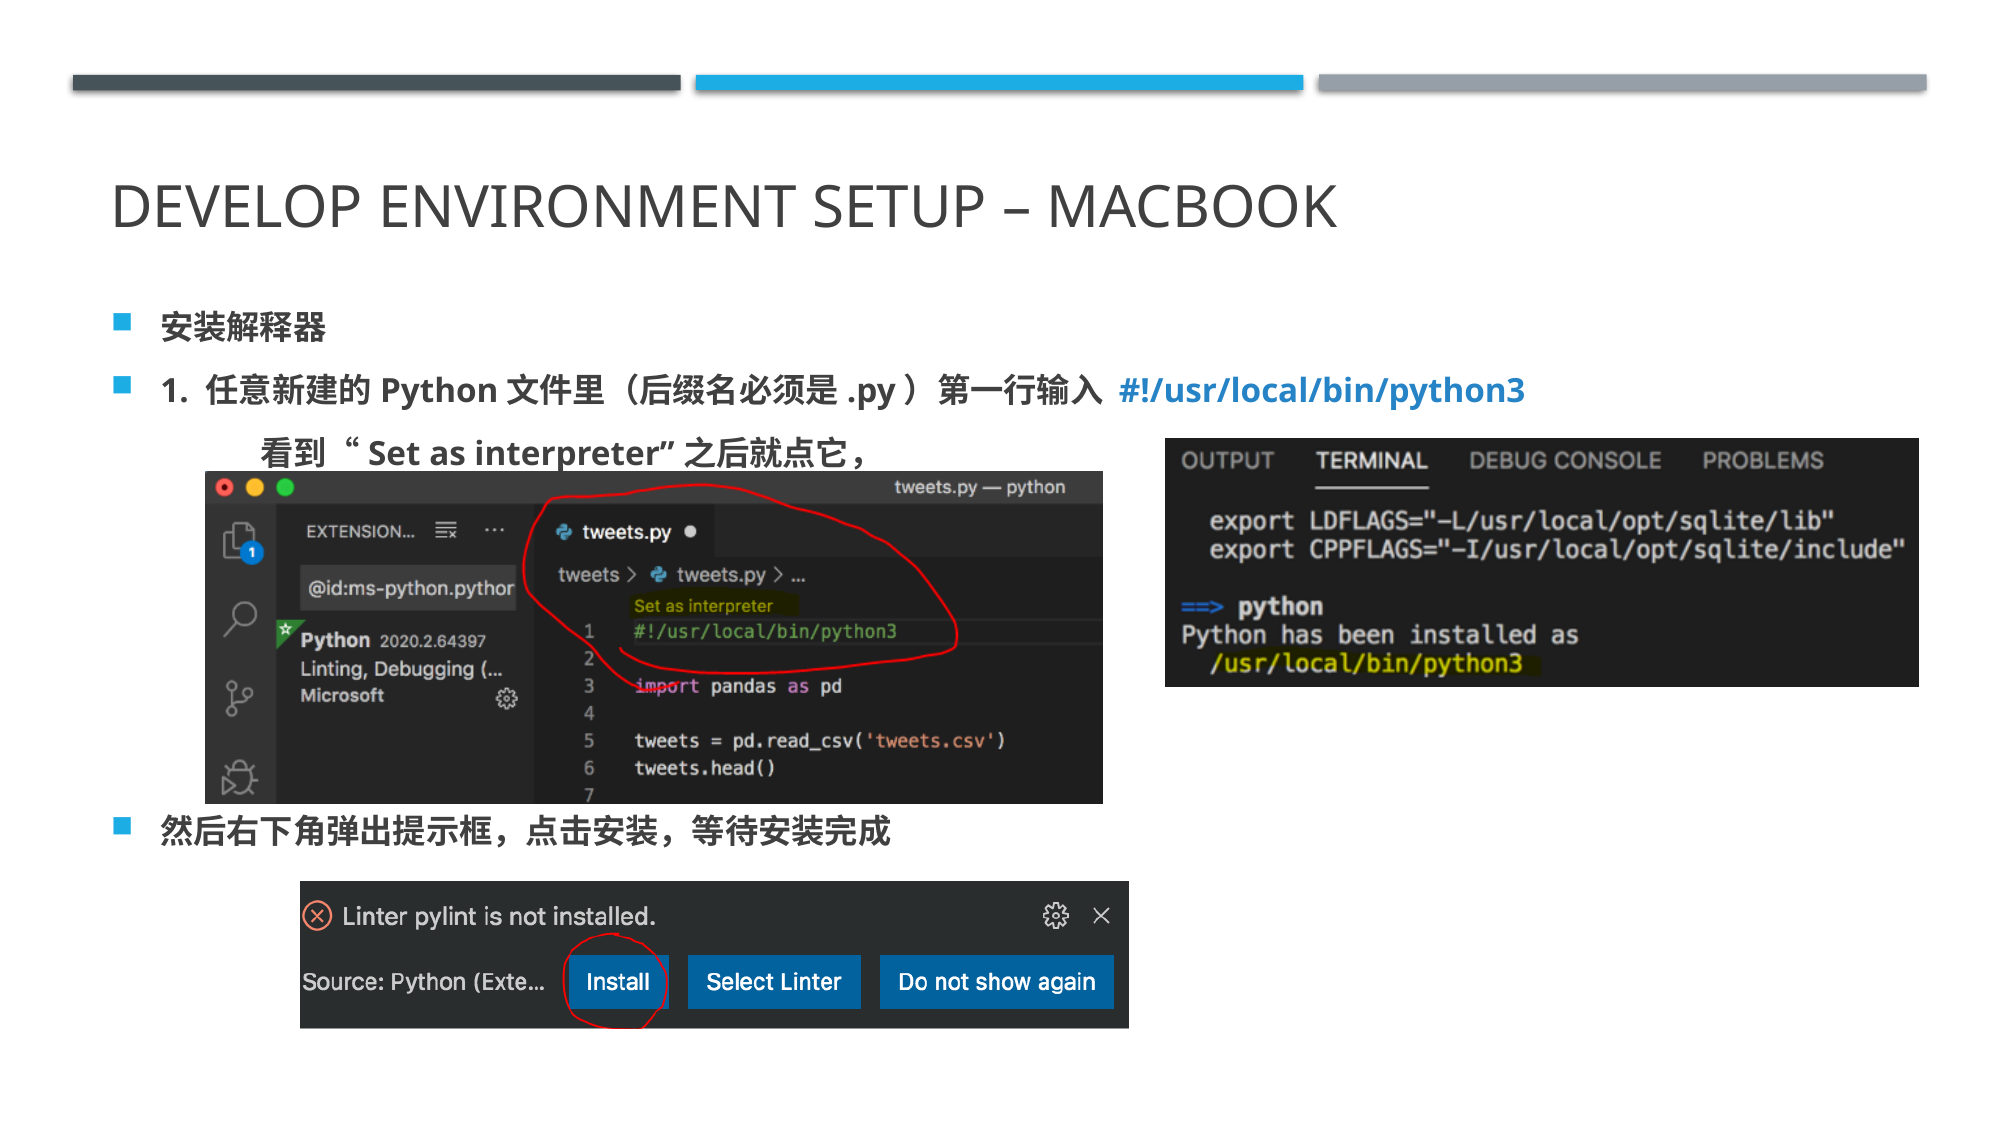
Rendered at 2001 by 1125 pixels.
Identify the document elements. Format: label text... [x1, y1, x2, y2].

picture [204, 470, 1103, 804]
picture [1165, 437, 1920, 688]
picture [300, 880, 1130, 1029]
list 安装解释器 1. 任意新建的Python文件里（后缀名必须是.py）第一行输入 #!/usr/local/bin/python3 看到“Set as interpreter”之后就点它， 然后右下角弹出提示框，点击安装，等待安装完成 [95, 294, 1905, 981]
title Develop Environment Setup – MacBOOK [95, 115, 1905, 247]
